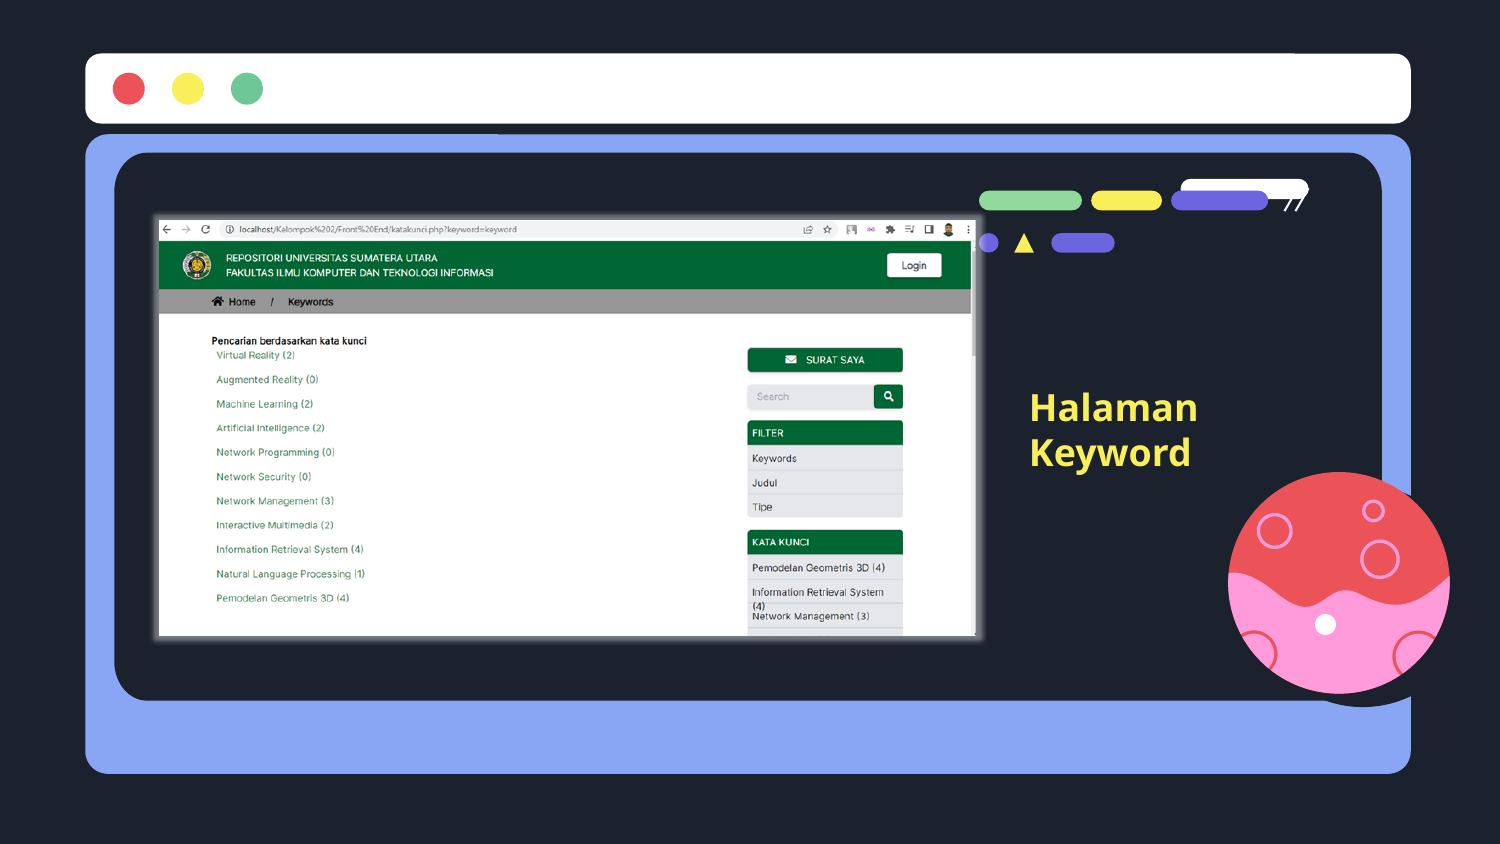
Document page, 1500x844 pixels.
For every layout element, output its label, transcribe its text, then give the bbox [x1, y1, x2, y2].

picture [158, 220, 976, 636]
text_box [1182, 426, 1495, 739]
title Halaman Keyword [1014, 382, 1311, 477]
